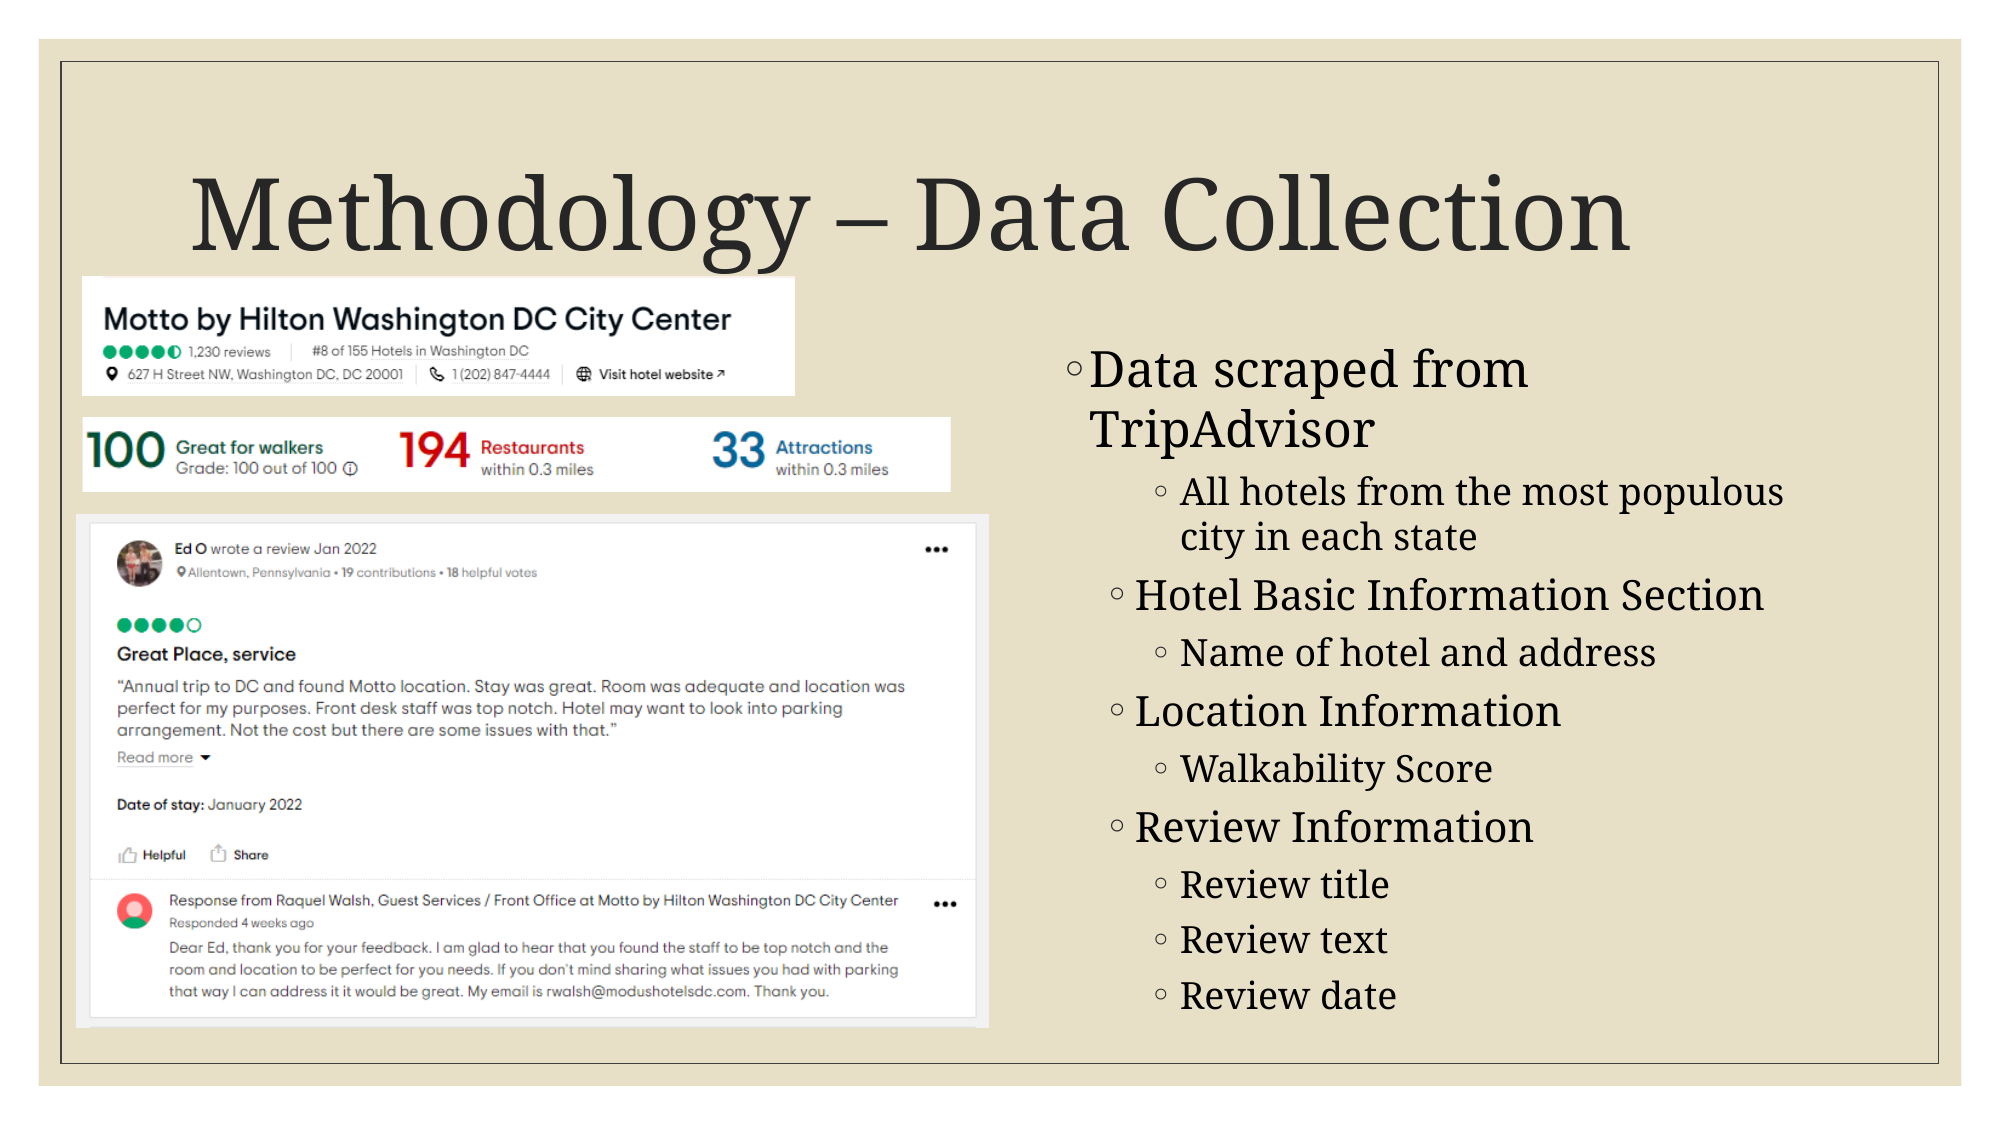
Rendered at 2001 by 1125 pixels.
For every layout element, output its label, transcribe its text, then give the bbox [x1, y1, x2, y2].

title Methodology – Data Collection [174, 105, 1825, 331]
picture [76, 514, 989, 1028]
list Data scraped from TripAdvisor All hotels from the most populous city in each state Hotel Basic Information Section Name of hotel and address Location Information Walkability Score Review Information Review title Review text Review date [1044, 330, 1825, 1054]
picture [82, 417, 951, 492]
picture [82, 276, 795, 396]
